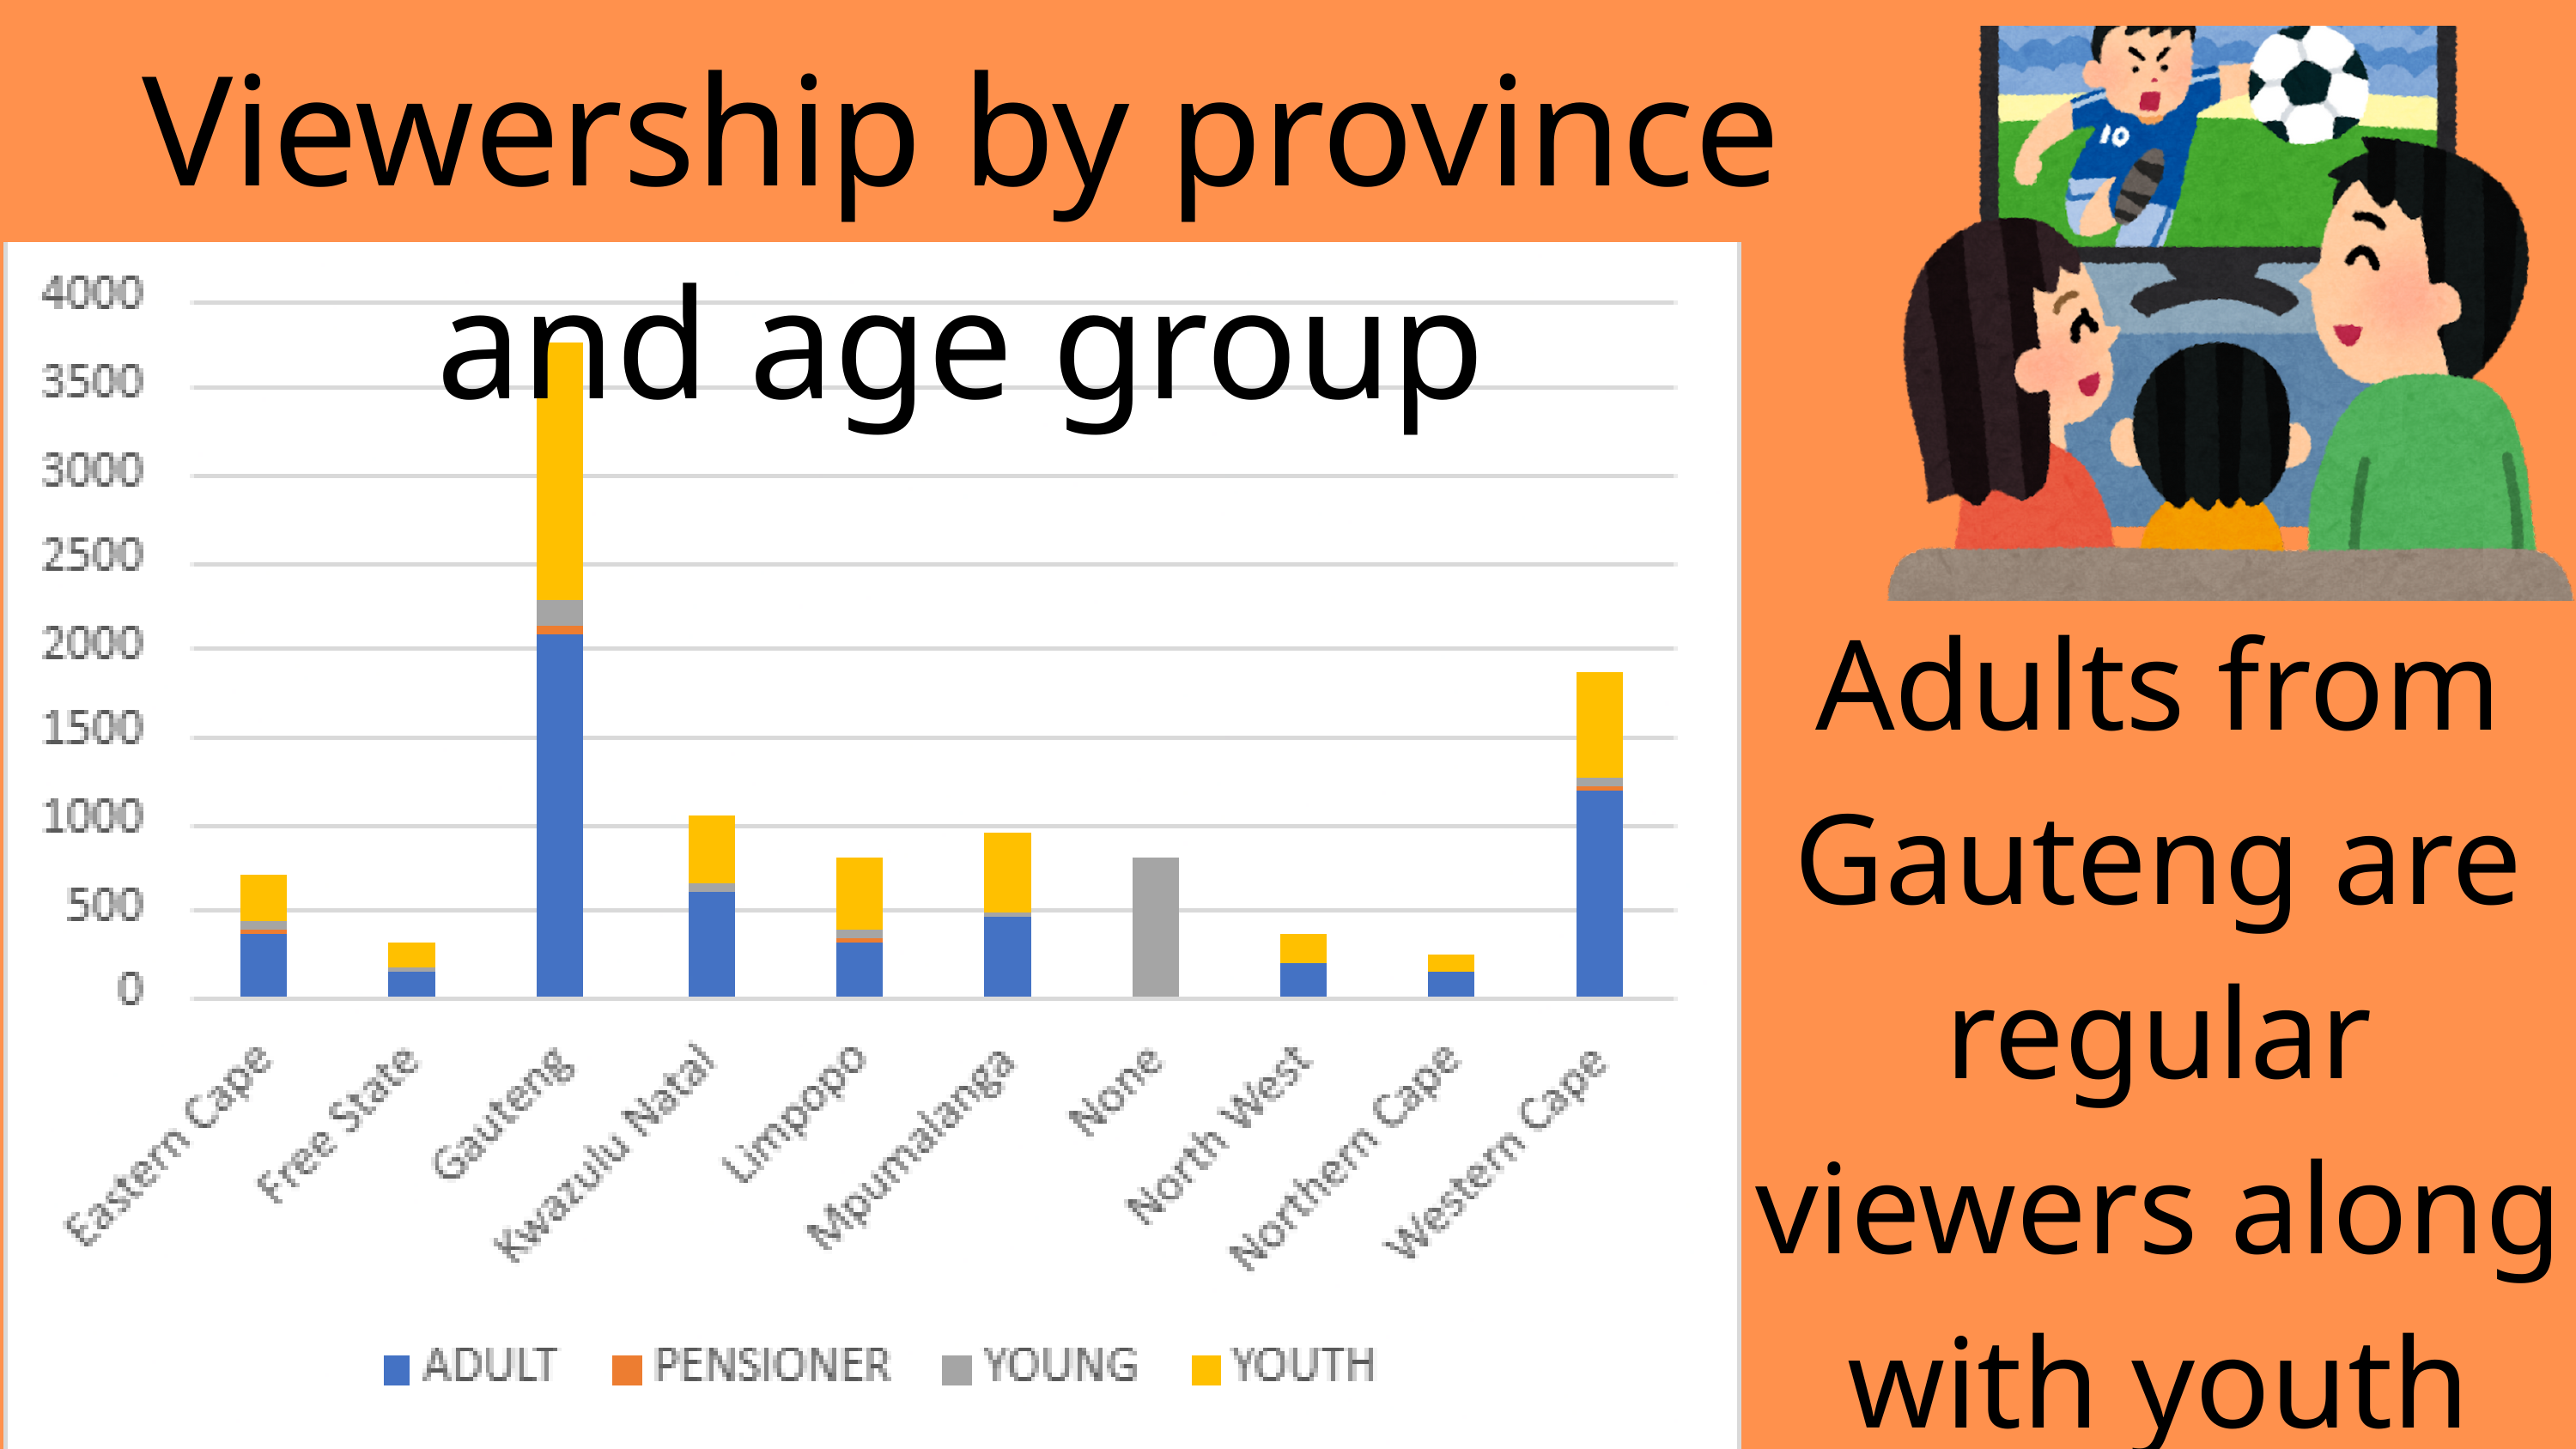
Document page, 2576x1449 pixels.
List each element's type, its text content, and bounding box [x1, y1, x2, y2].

text_box [1886, 26, 2576, 579]
text_box Adults from Gauteng are regular viewers along with youth [1741, 579, 2576, 1449]
text_box [0, 429, 1742, 1449]
text_box Viewership by province and age group [0, 3, 1923, 429]
